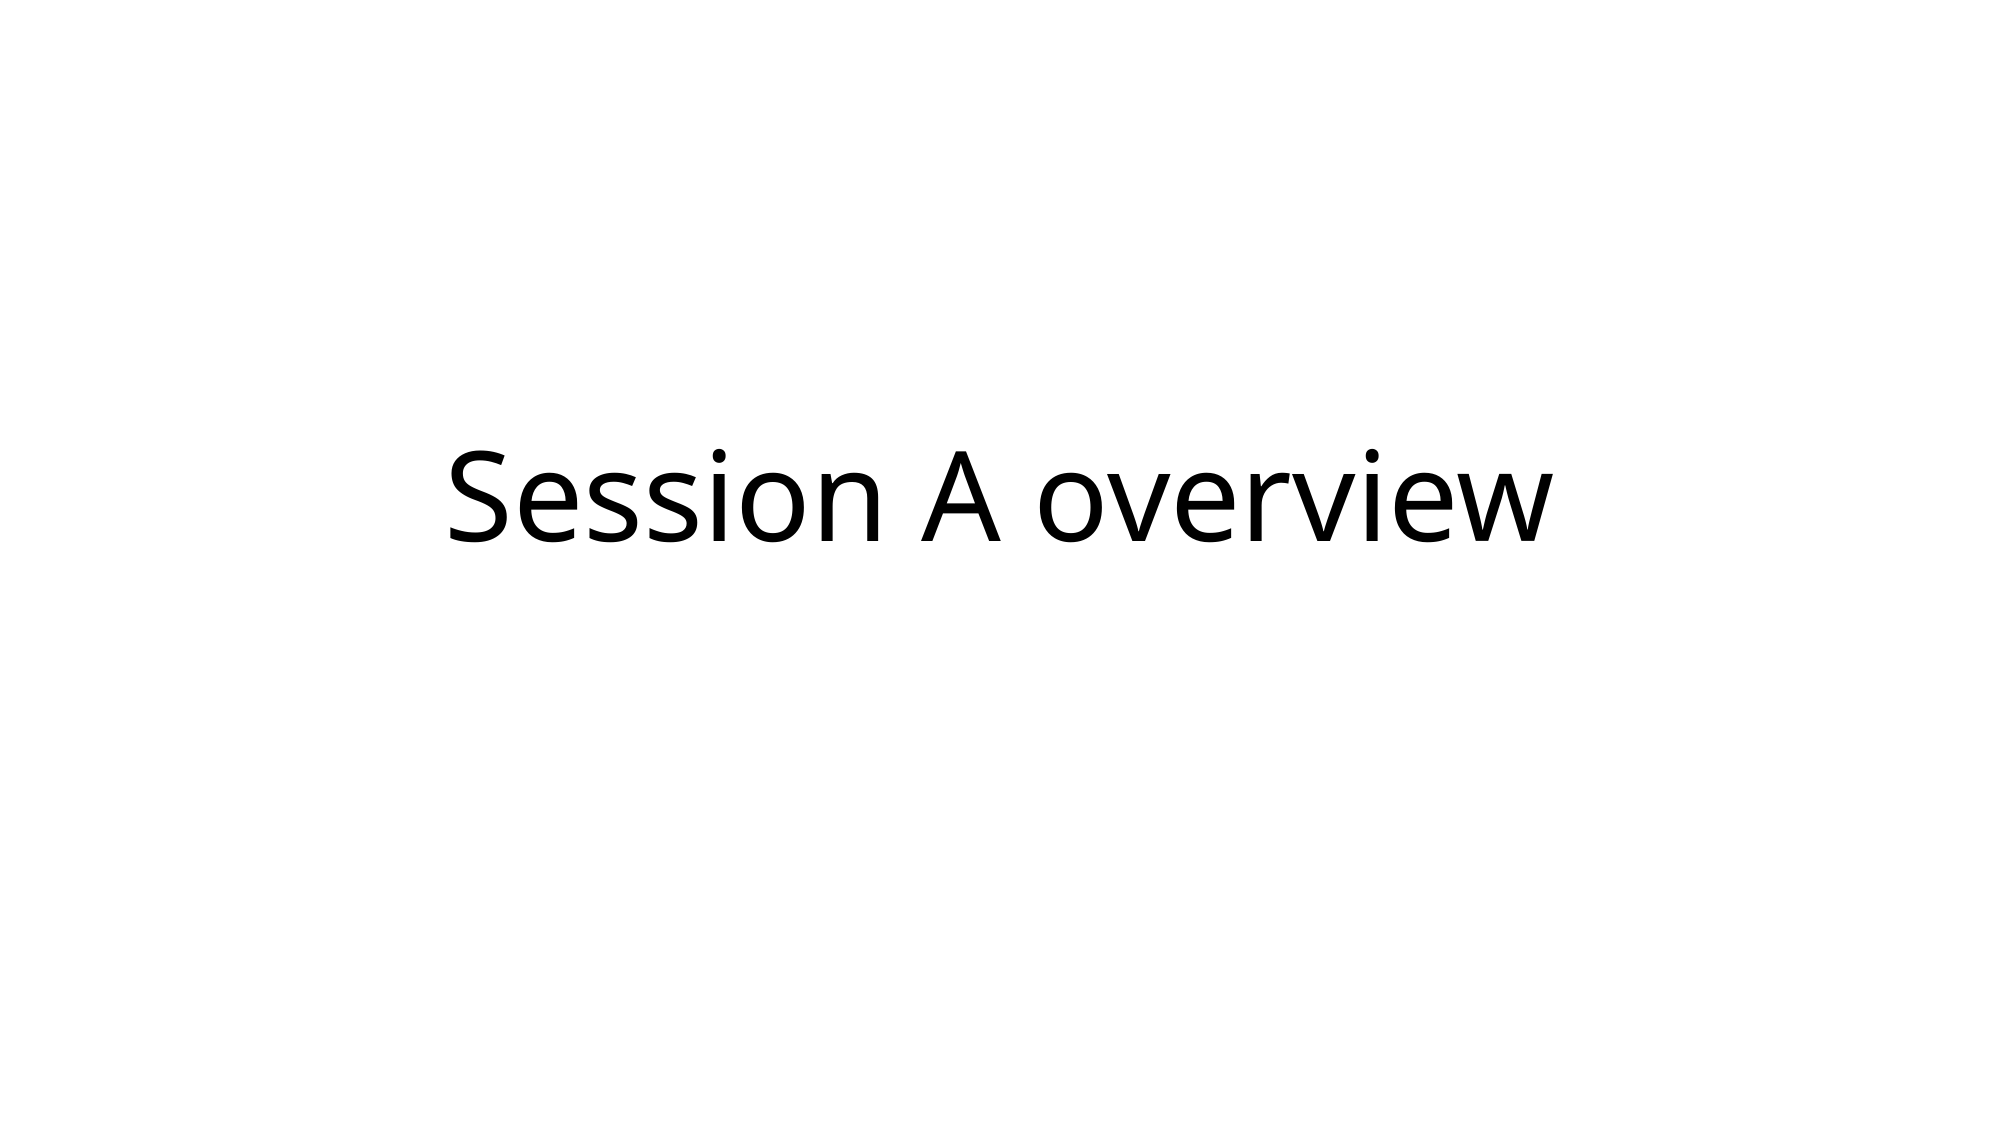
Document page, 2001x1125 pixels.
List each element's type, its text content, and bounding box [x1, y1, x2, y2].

title Session A overview [249, 184, 1750, 576]
